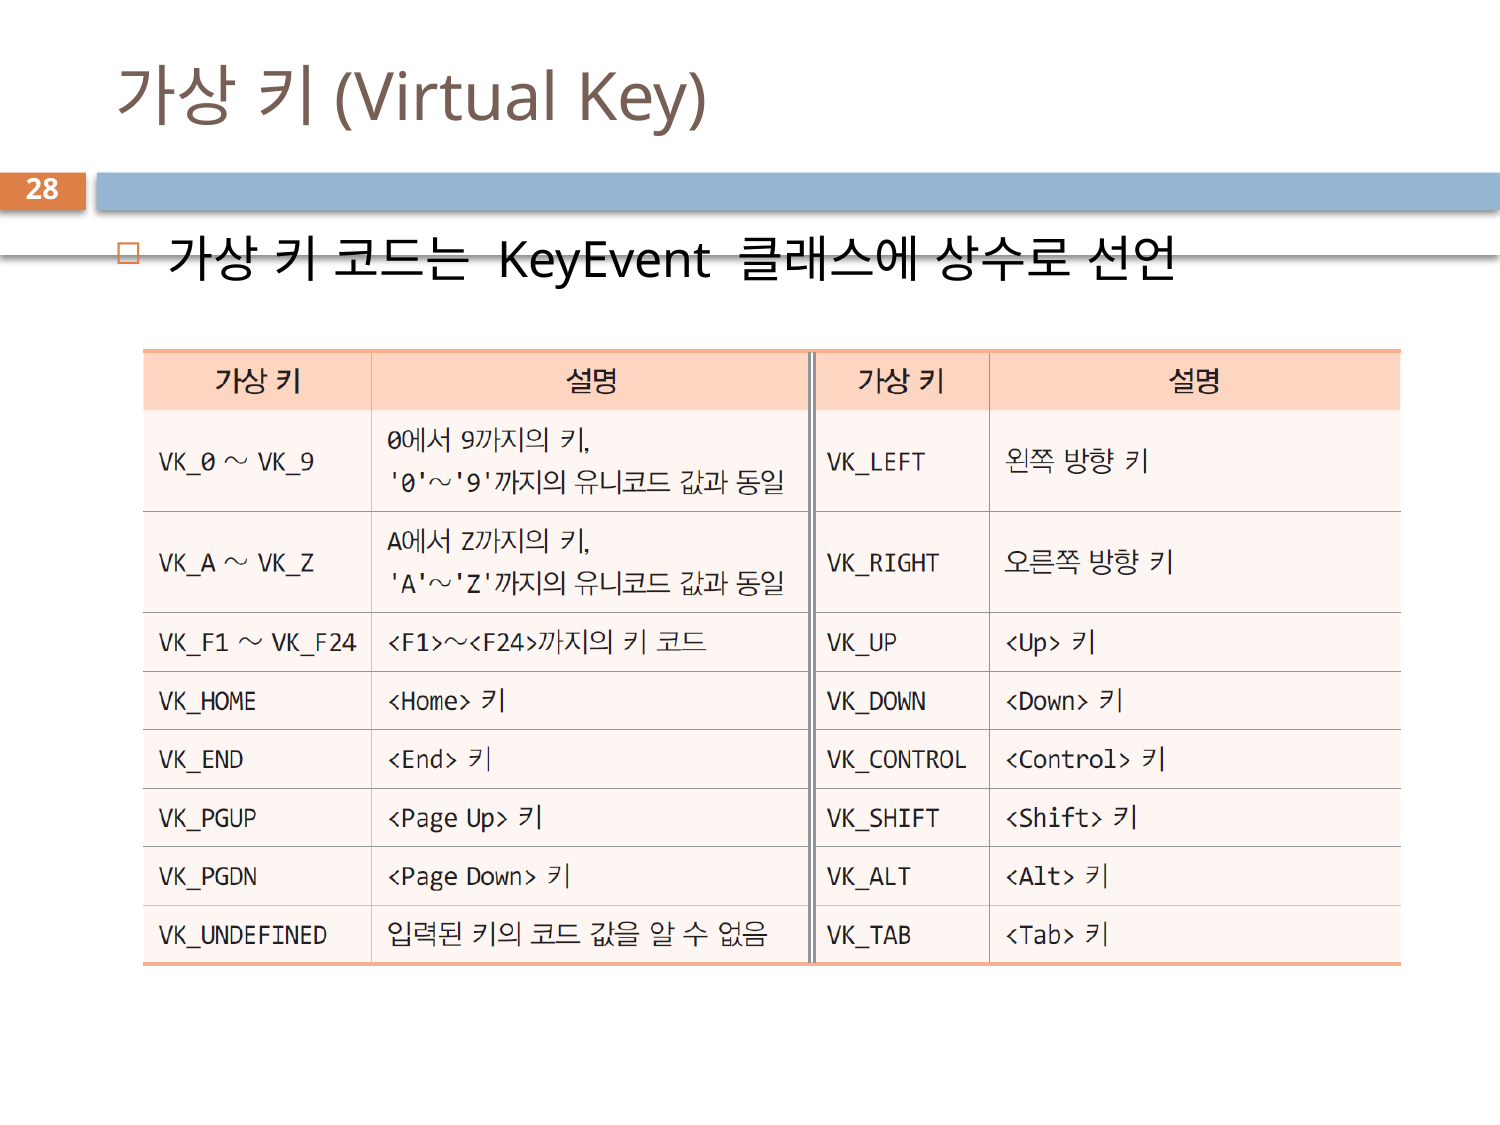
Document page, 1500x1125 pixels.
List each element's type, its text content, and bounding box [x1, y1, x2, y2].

slide_number 28 [0, 170, 87, 211]
list 가상 키 코드는 KeyEvent 클래스에 상수로 선언 [100, 219, 1438, 1047]
picture [129, 337, 1409, 977]
title 가상 키(Virtual Key) [100, 37, 1438, 149]
